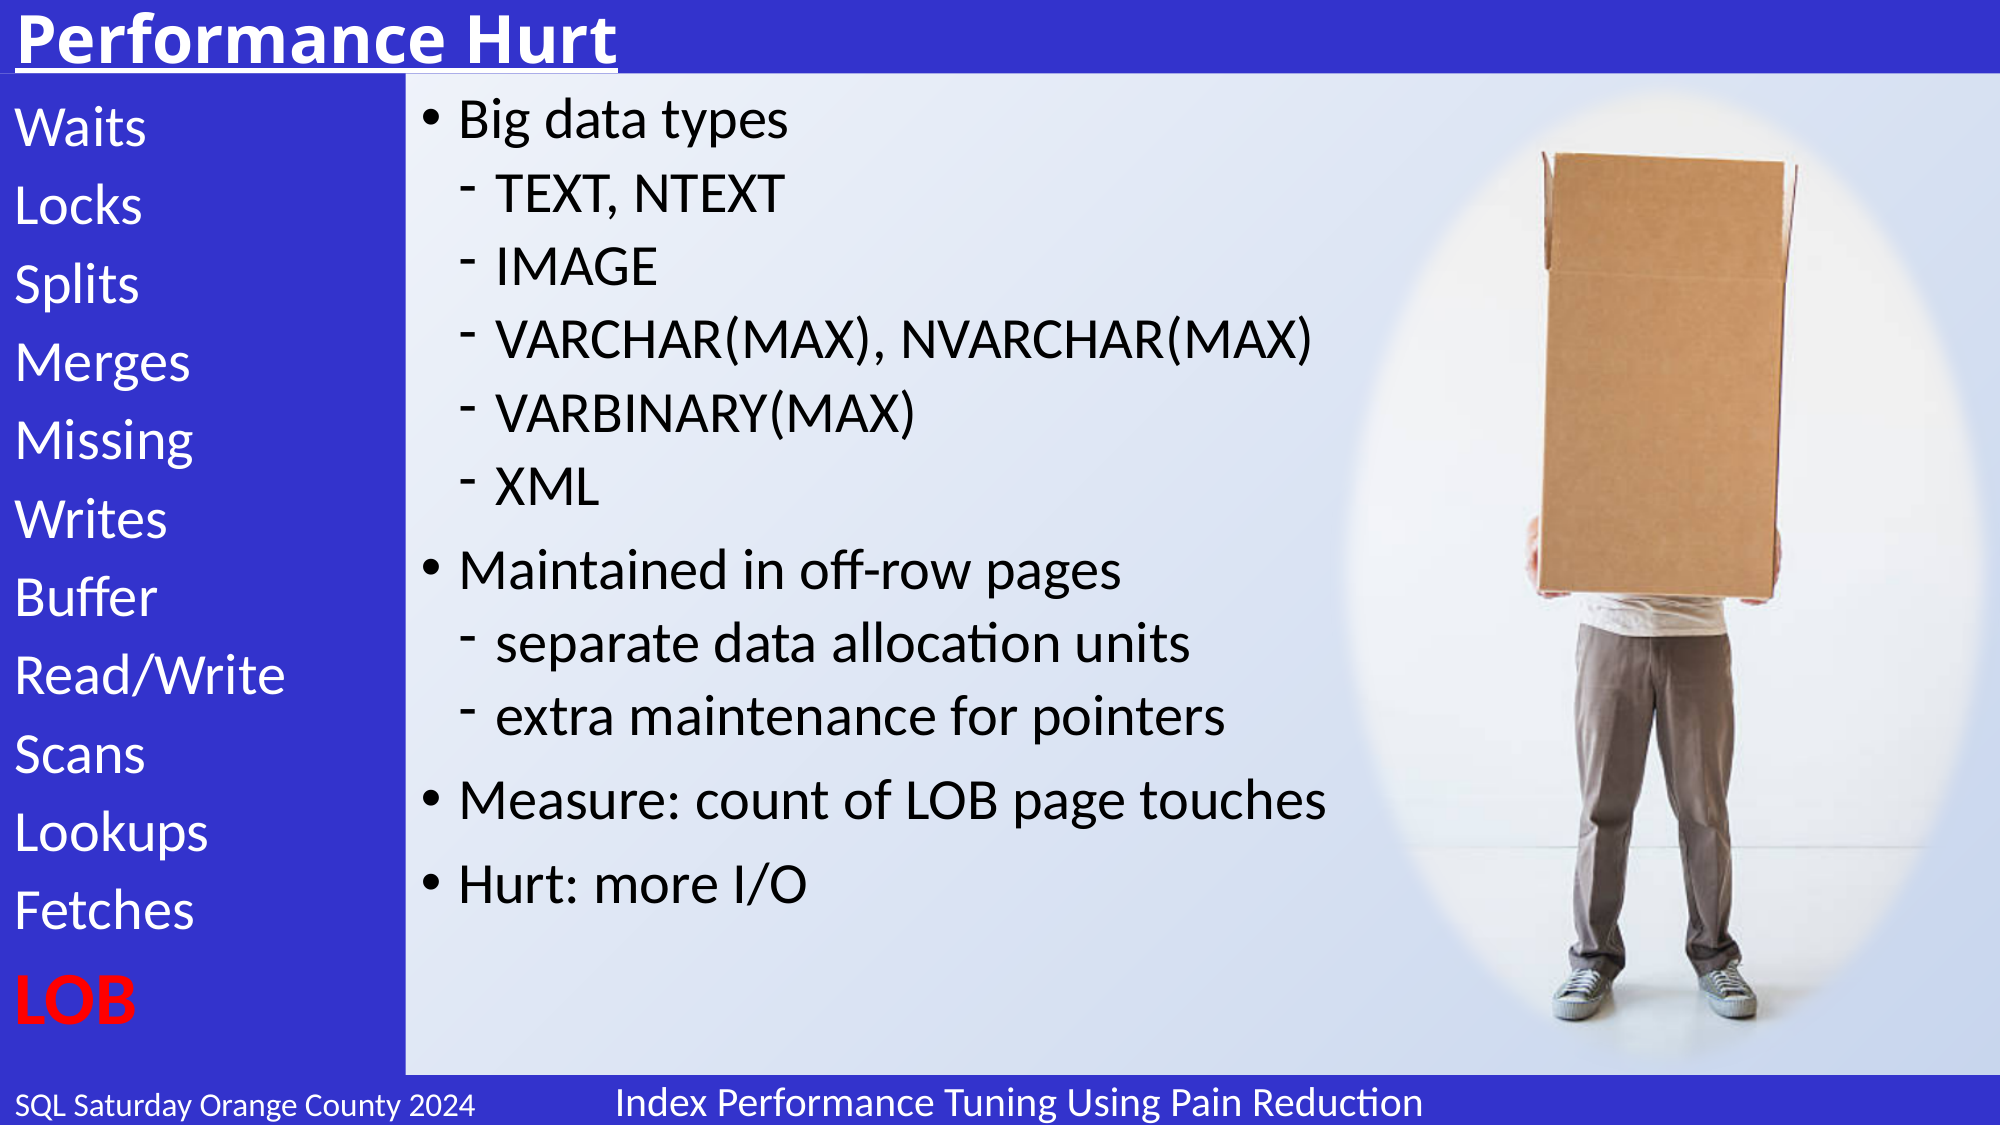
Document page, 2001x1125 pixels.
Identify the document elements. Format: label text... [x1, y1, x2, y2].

list Waits Locks Splits Merges Missing Writes Buffer Read/Write Scans Lookups Fetches LOB [0, 73, 406, 1075]
picture [1329, 73, 2000, 1077]
title Performance Hurt [0, 0, 2000, 73]
list Big data types TEXT, NTEXT IMAGE VARCHAR(MAX), NVARCHAR(MAX) VARBINARY(MAX) XML Maintained in off-row pages separate data allocation units extra maintenance for pointers Measure: count of LOB page touches Hurt: more I/O [406, 73, 1329, 1077]
